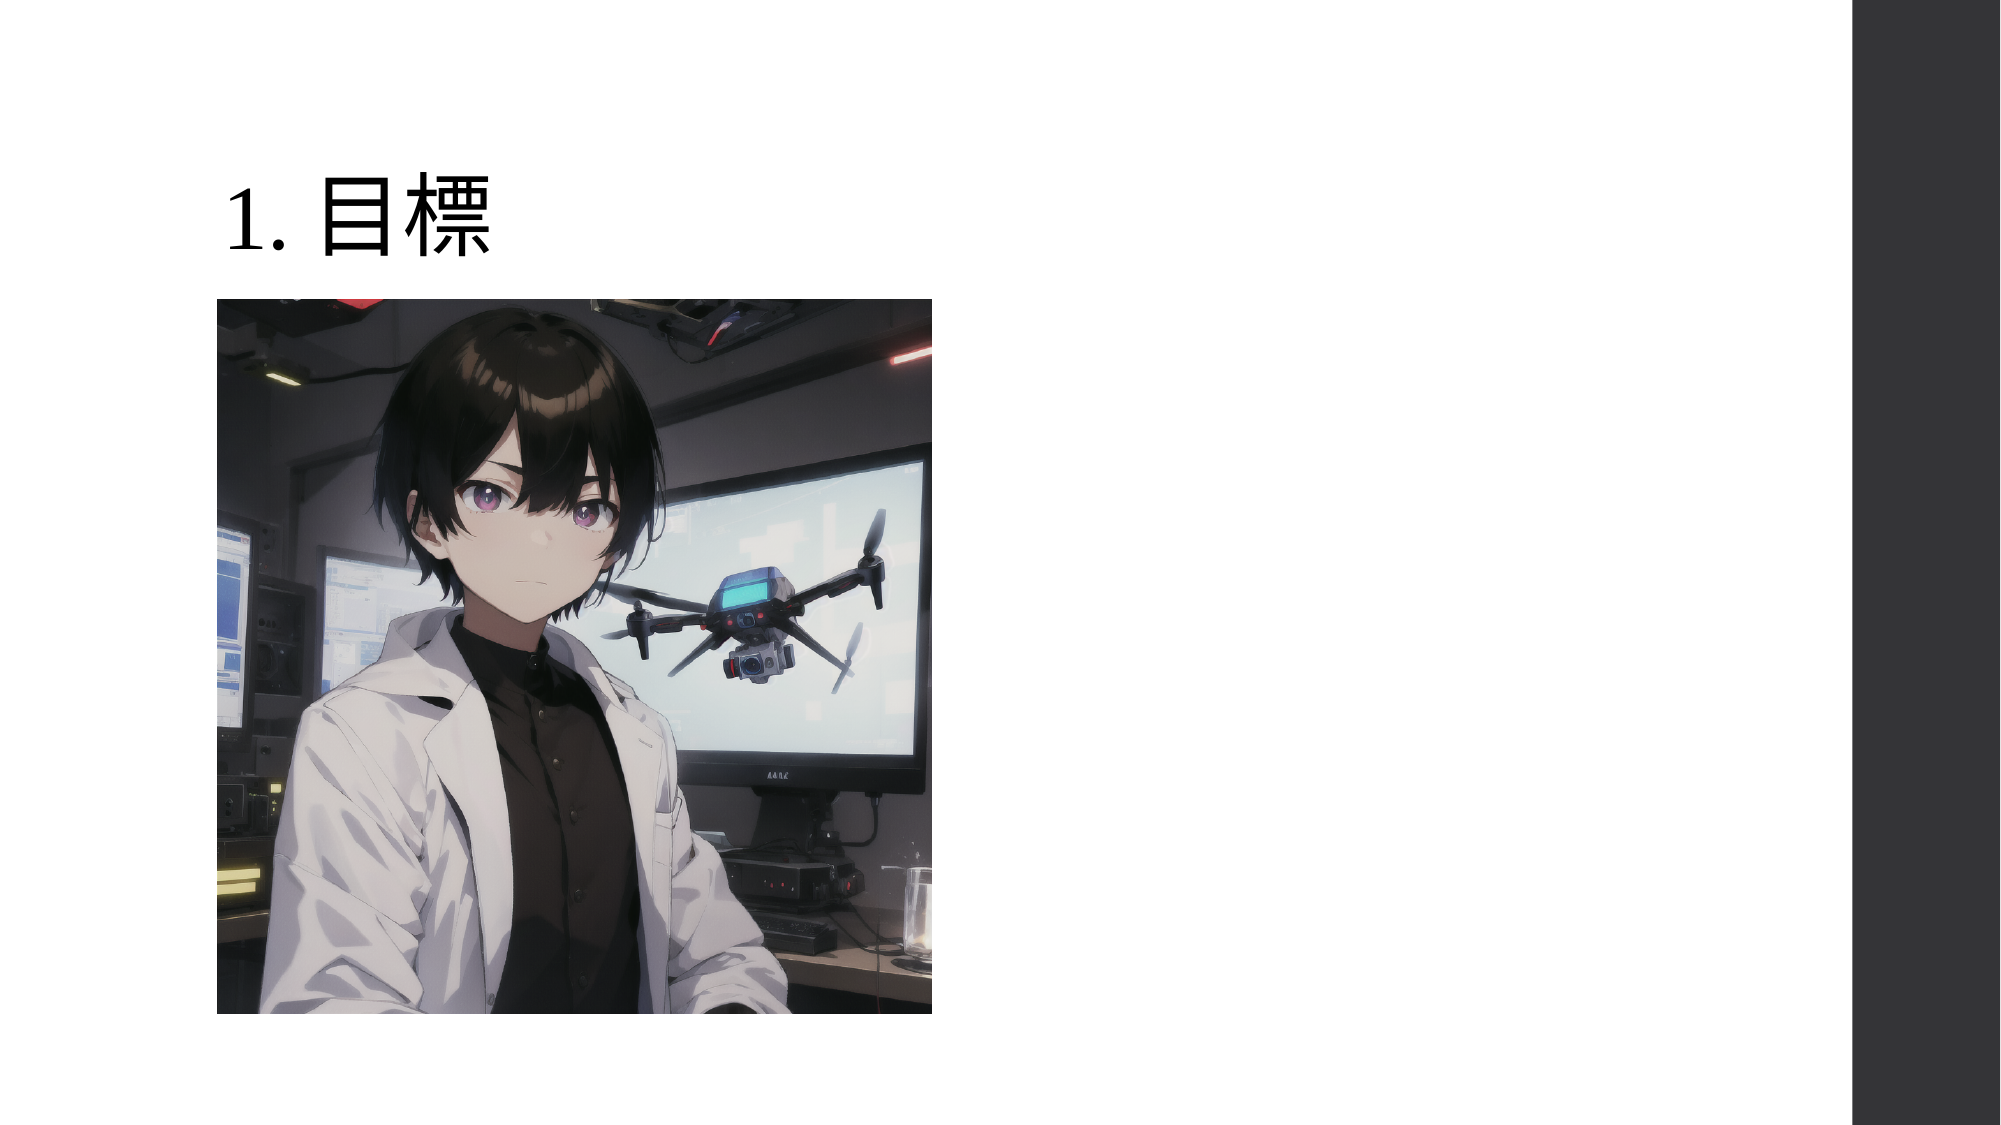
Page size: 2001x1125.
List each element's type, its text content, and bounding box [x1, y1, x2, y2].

title 1.目標 [206, 60, 1797, 278]
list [217, 299, 932, 1015]
